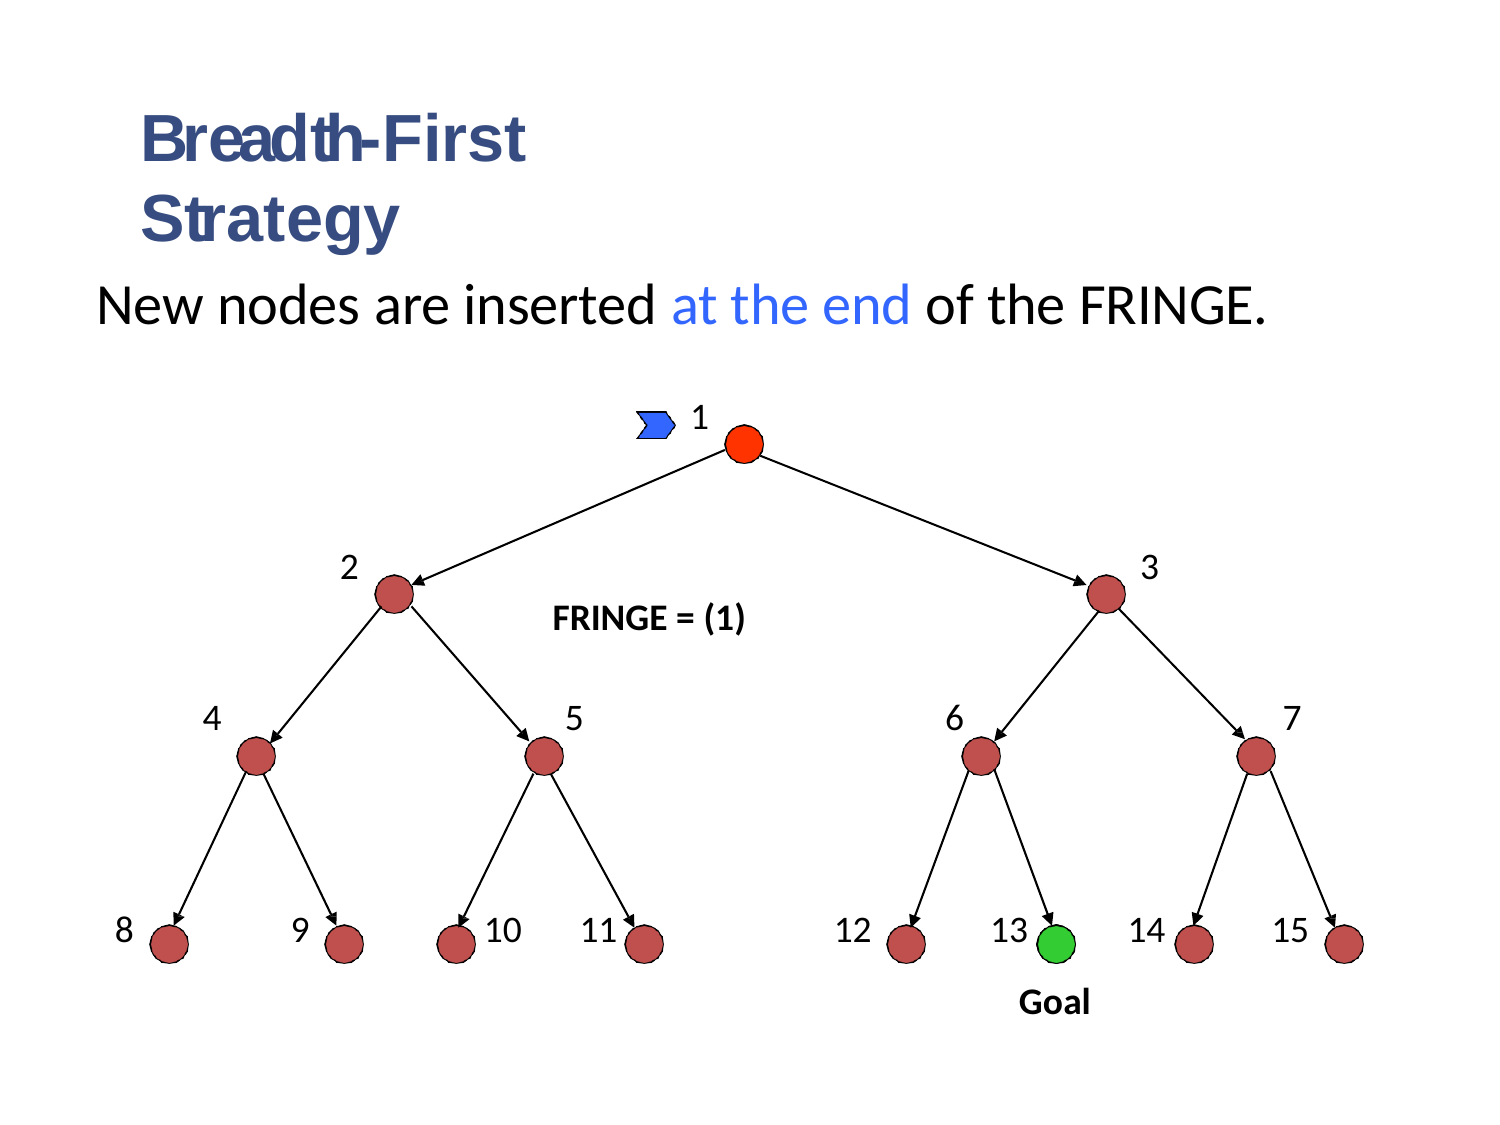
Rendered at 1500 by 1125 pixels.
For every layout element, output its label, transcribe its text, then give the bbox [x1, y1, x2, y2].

title Breadth-First Strategy [138, 92, 713, 264]
picture [636, 411, 676, 439]
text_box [148, 423, 1364, 964]
text_box Goal [1016, 975, 1093, 1023]
text_box 1 [687, 390, 712, 422]
text_box New nodes are inserted at the end of the FRINGE. [94, 264, 1279, 337]
text_box 8 [112, 903, 137, 951]
